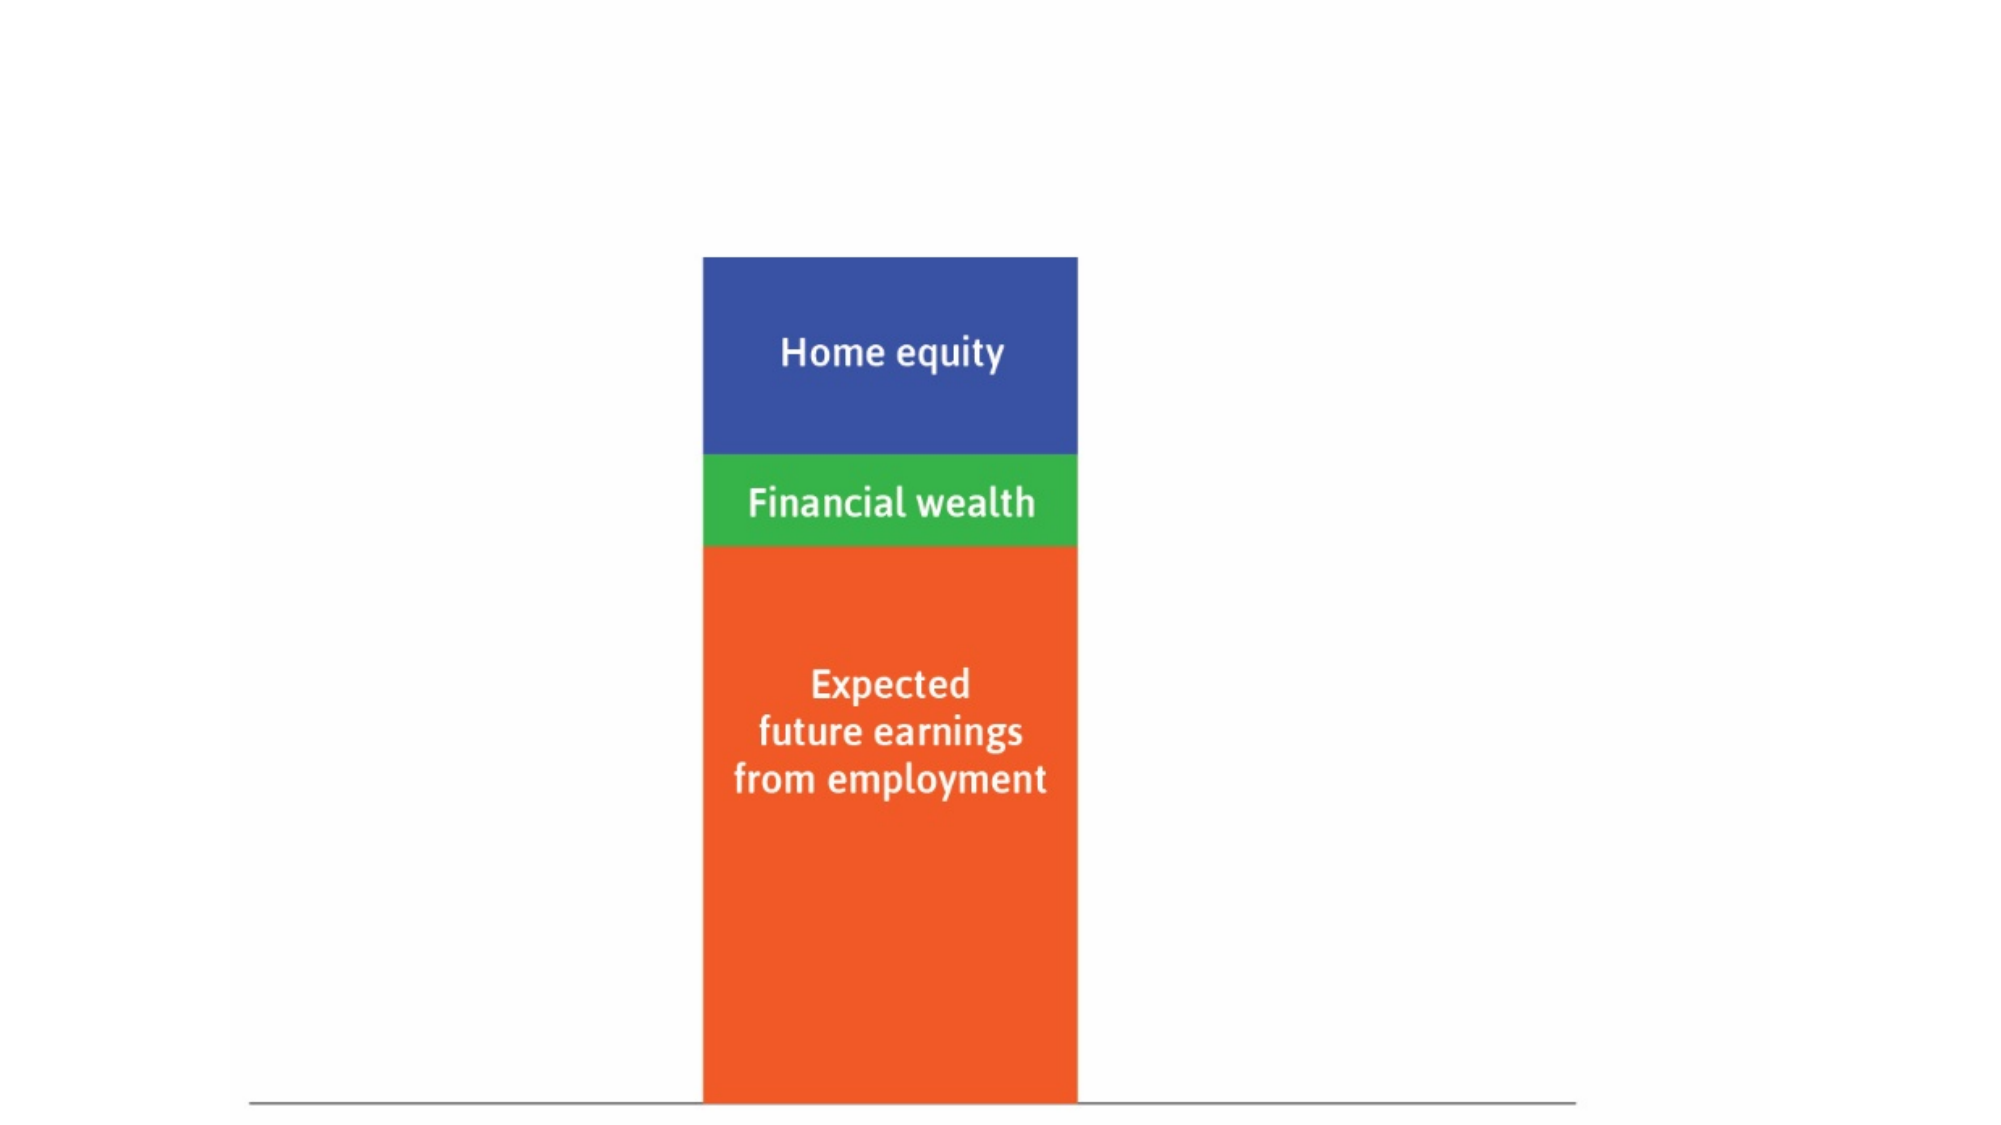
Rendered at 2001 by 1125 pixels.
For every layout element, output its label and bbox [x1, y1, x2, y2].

picture [229, 0, 1770, 1125]
